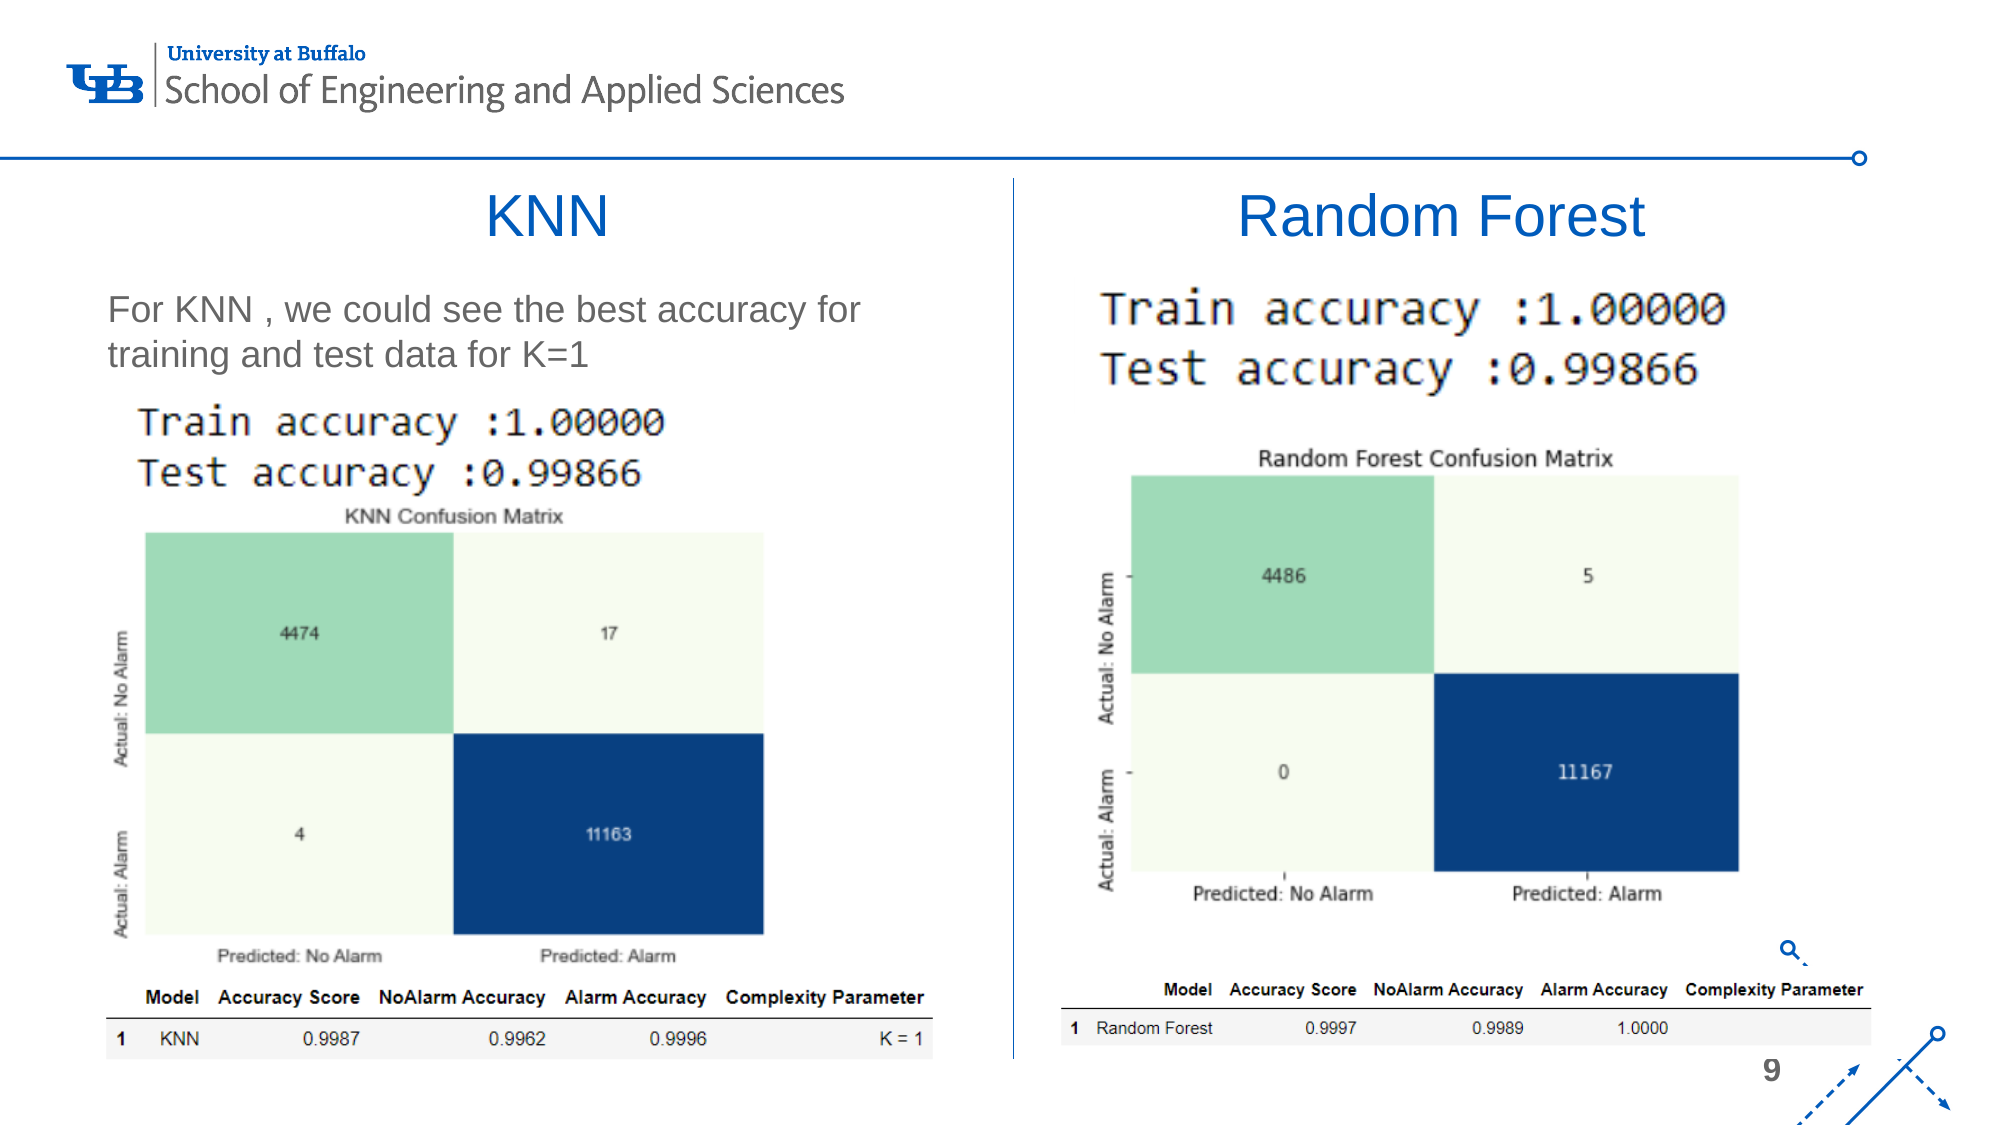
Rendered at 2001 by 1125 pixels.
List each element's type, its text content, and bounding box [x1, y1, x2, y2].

title KNN [119, 177, 978, 258]
picture [0, 0, 2000, 1125]
text_box For KNN , we could see the best accuracy for training and test data for K=1 [92, 277, 902, 383]
text_box Random Forest [1014, 177, 1871, 258]
